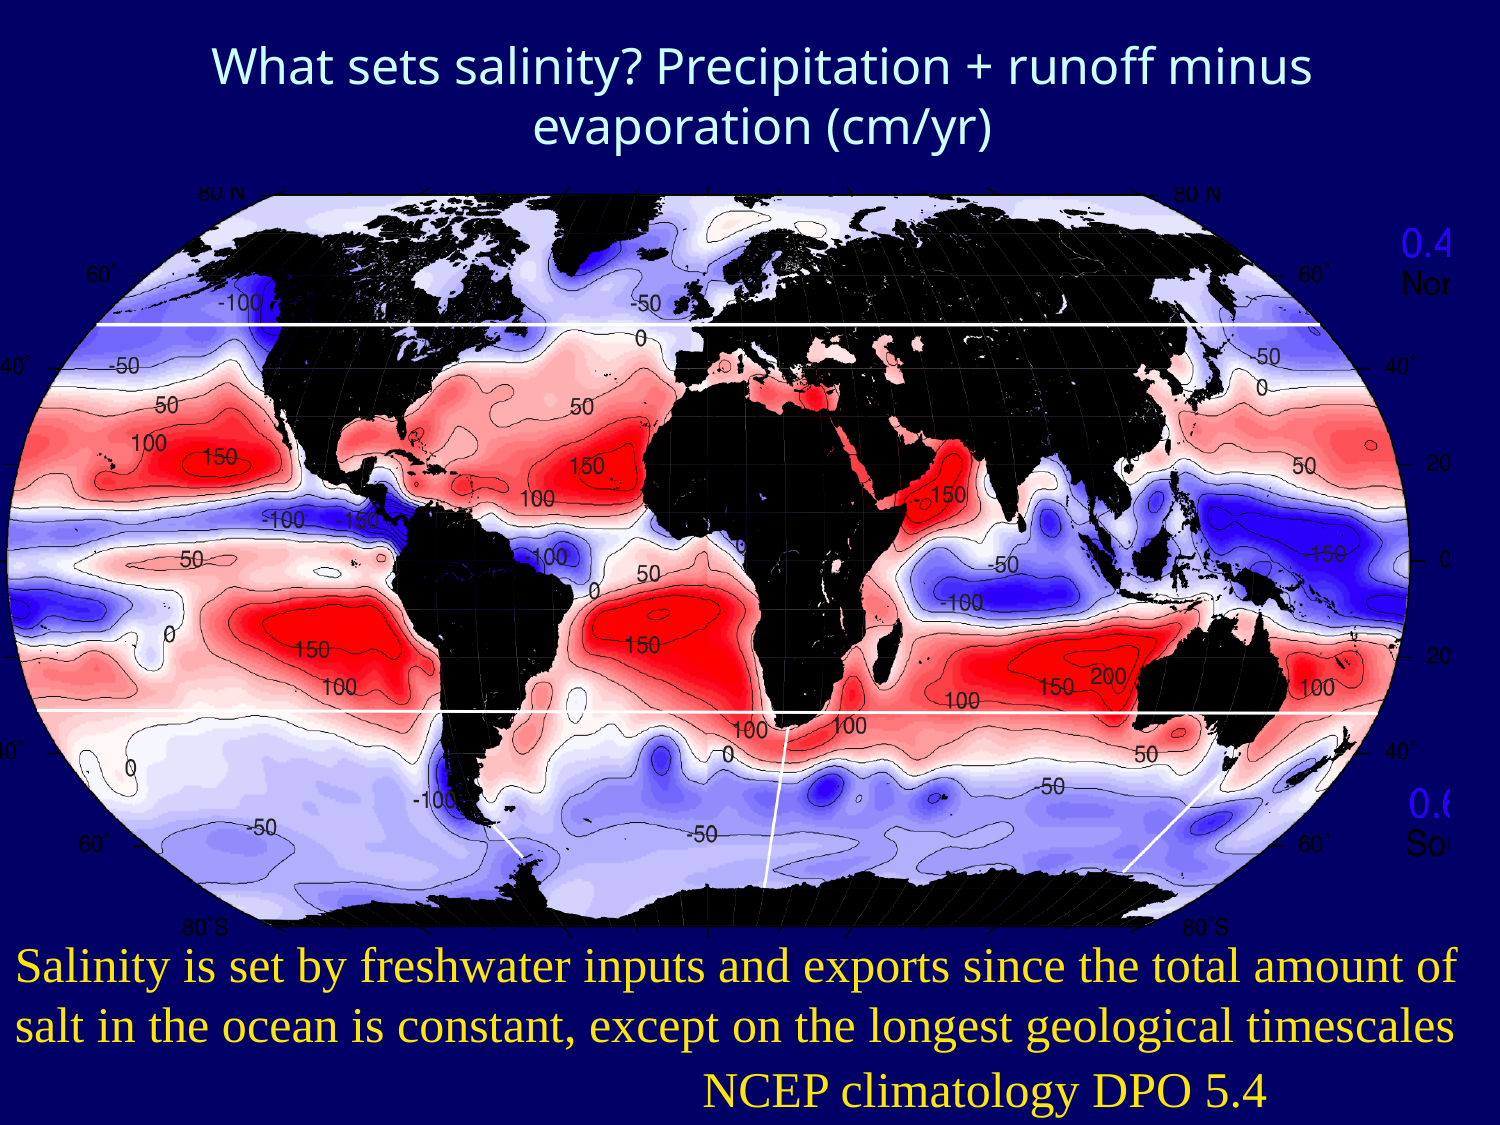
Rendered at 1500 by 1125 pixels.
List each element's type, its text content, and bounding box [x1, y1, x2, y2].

text_box NCEP climatology DPO 5.4 [687, 1060, 1500, 1125]
text_box Salinity is set by freshwater inputs and exports since the total amount of salt in the ocean is constant, except on the longest geological timescales [0, 924, 1500, 1060]
picture [0, 187, 1451, 938]
title What sets salinity? Precipitation + runoff minus evaporation (cm/yr) [124, 49, 1401, 163]
